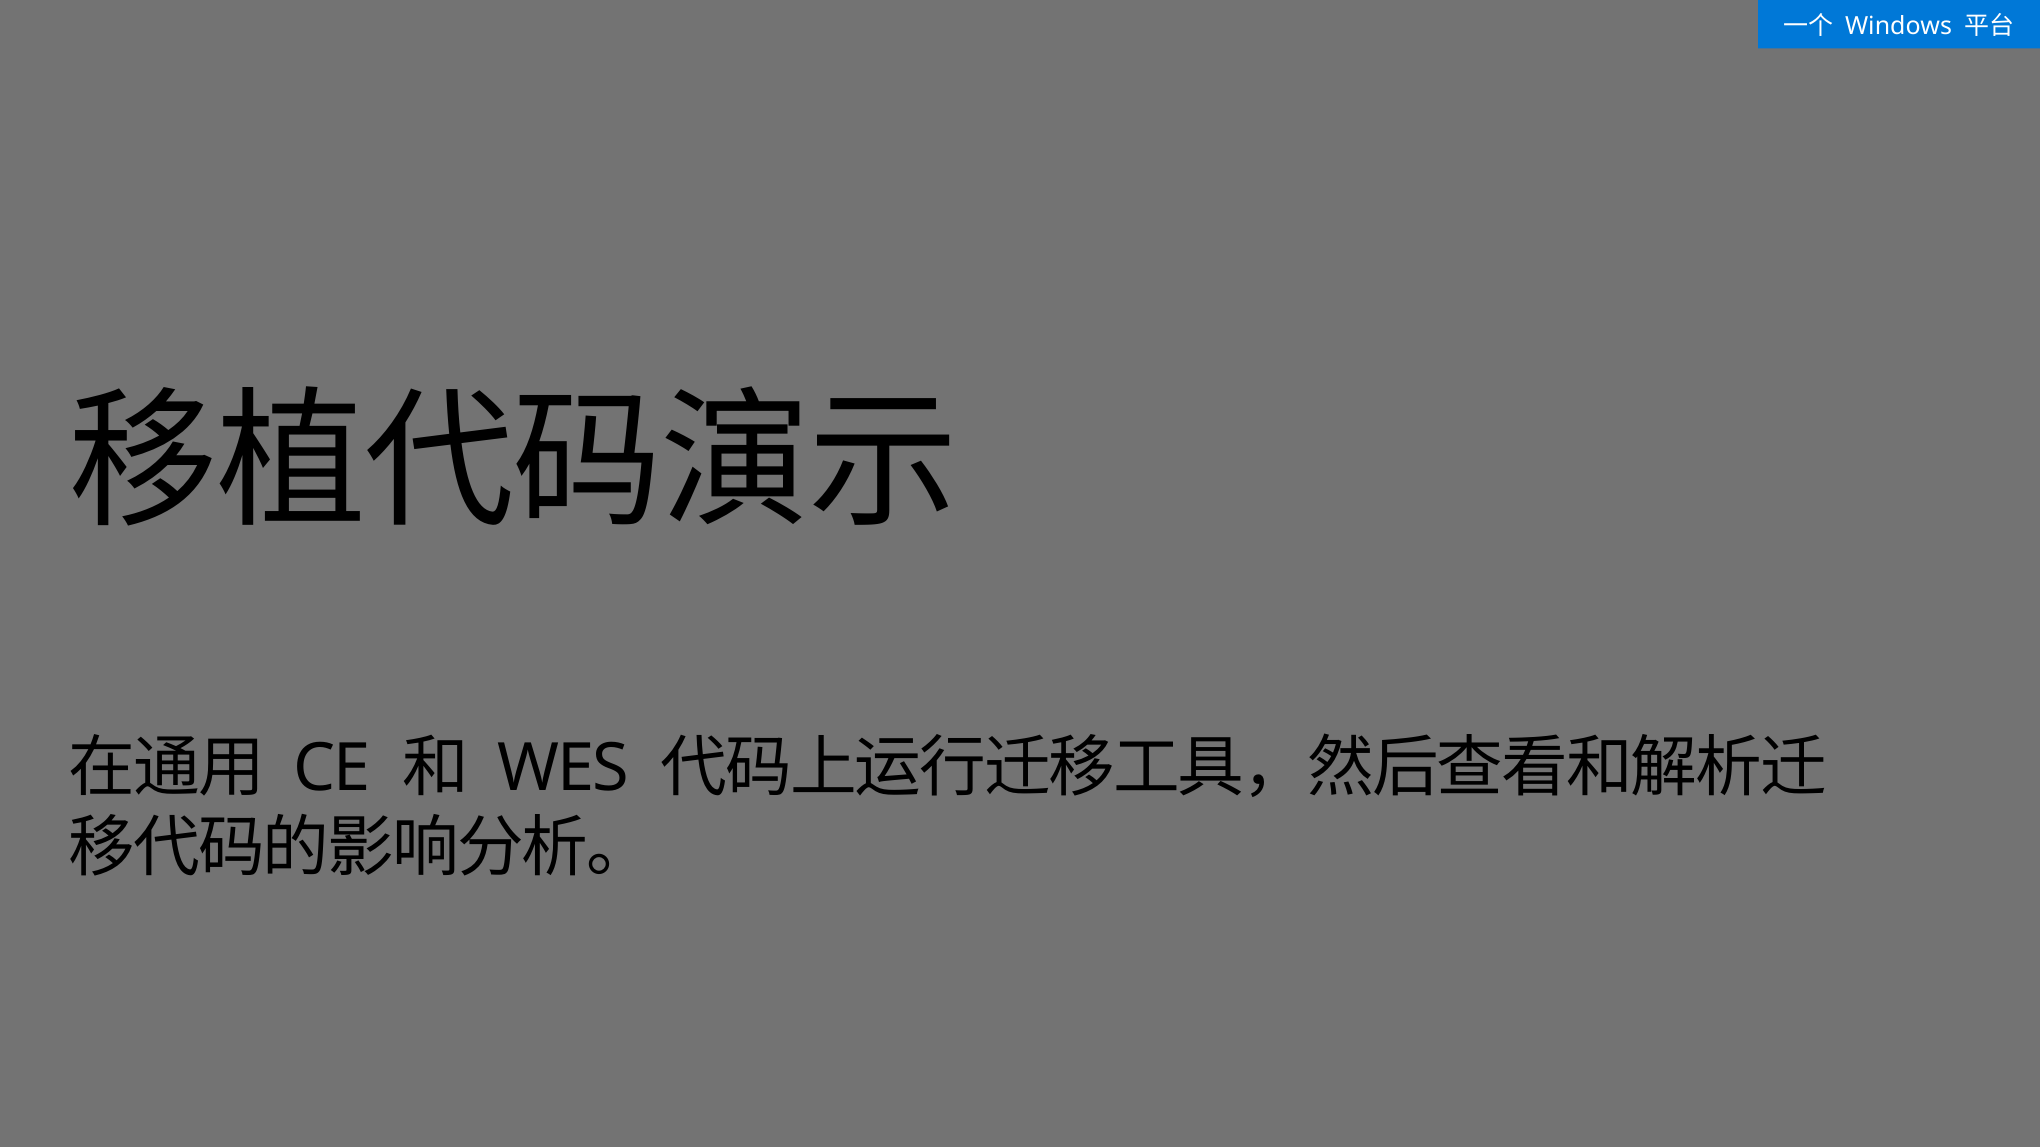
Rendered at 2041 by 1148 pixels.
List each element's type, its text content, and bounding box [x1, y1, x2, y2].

text_box 一个 Windows 平台 [1757, 0, 2041, 49]
title 移植代码演示 在通用 CE 和 WES 代码上运行迁移工具，然后查看和解析迁移代码的影响分析。 [45, 348, 1858, 905]
